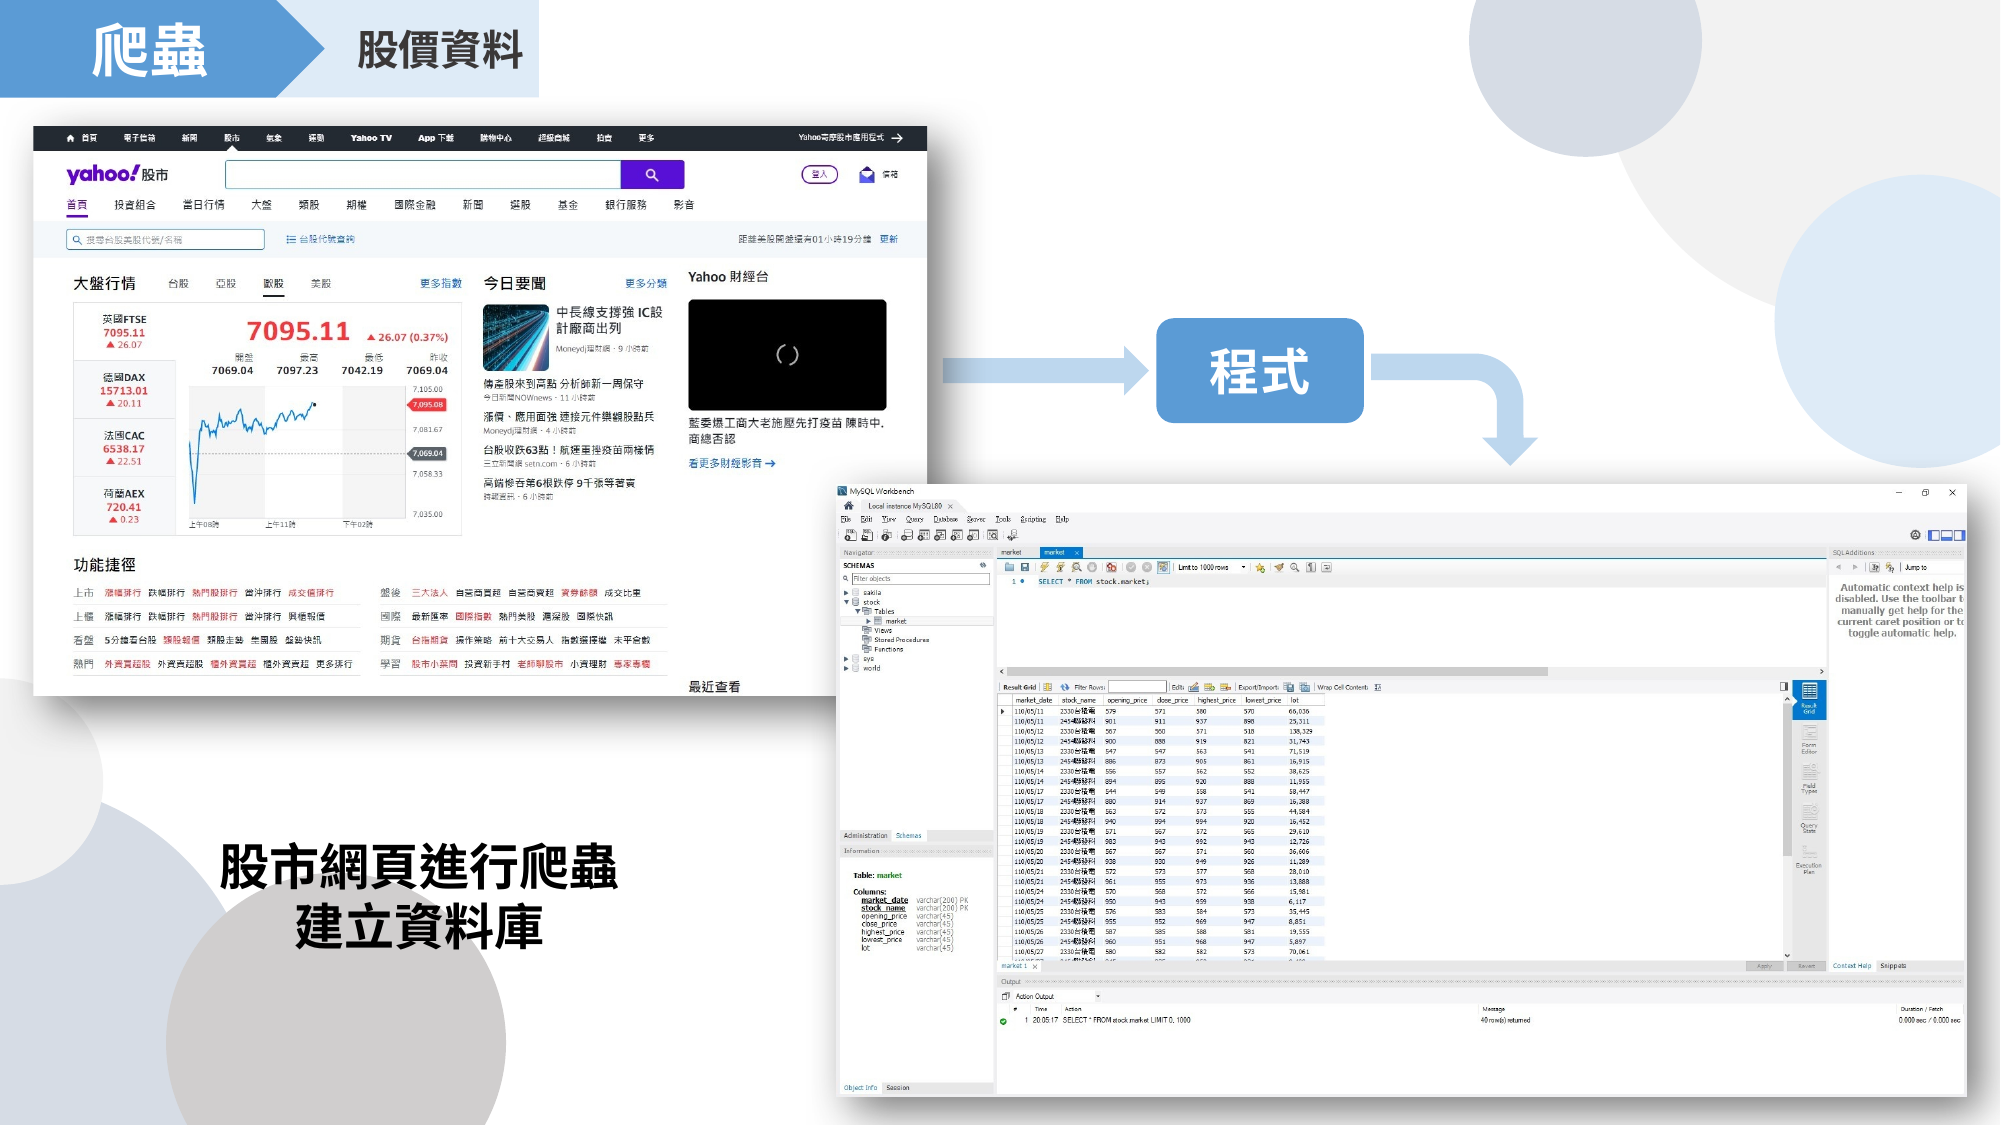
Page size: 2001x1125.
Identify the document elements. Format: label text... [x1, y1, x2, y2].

text_box 股價資料 [278, 0, 540, 98]
picture [33, 126, 1967, 1097]
text_box [1370, 352, 1541, 466]
text_box 爬蟲 [0, 0, 327, 99]
text_box 程式 [1155, 317, 1365, 425]
text_box [978, 343, 1151, 399]
text_box 股市網頁進行爬蟲 建立資料庫 [146, 828, 693, 963]
